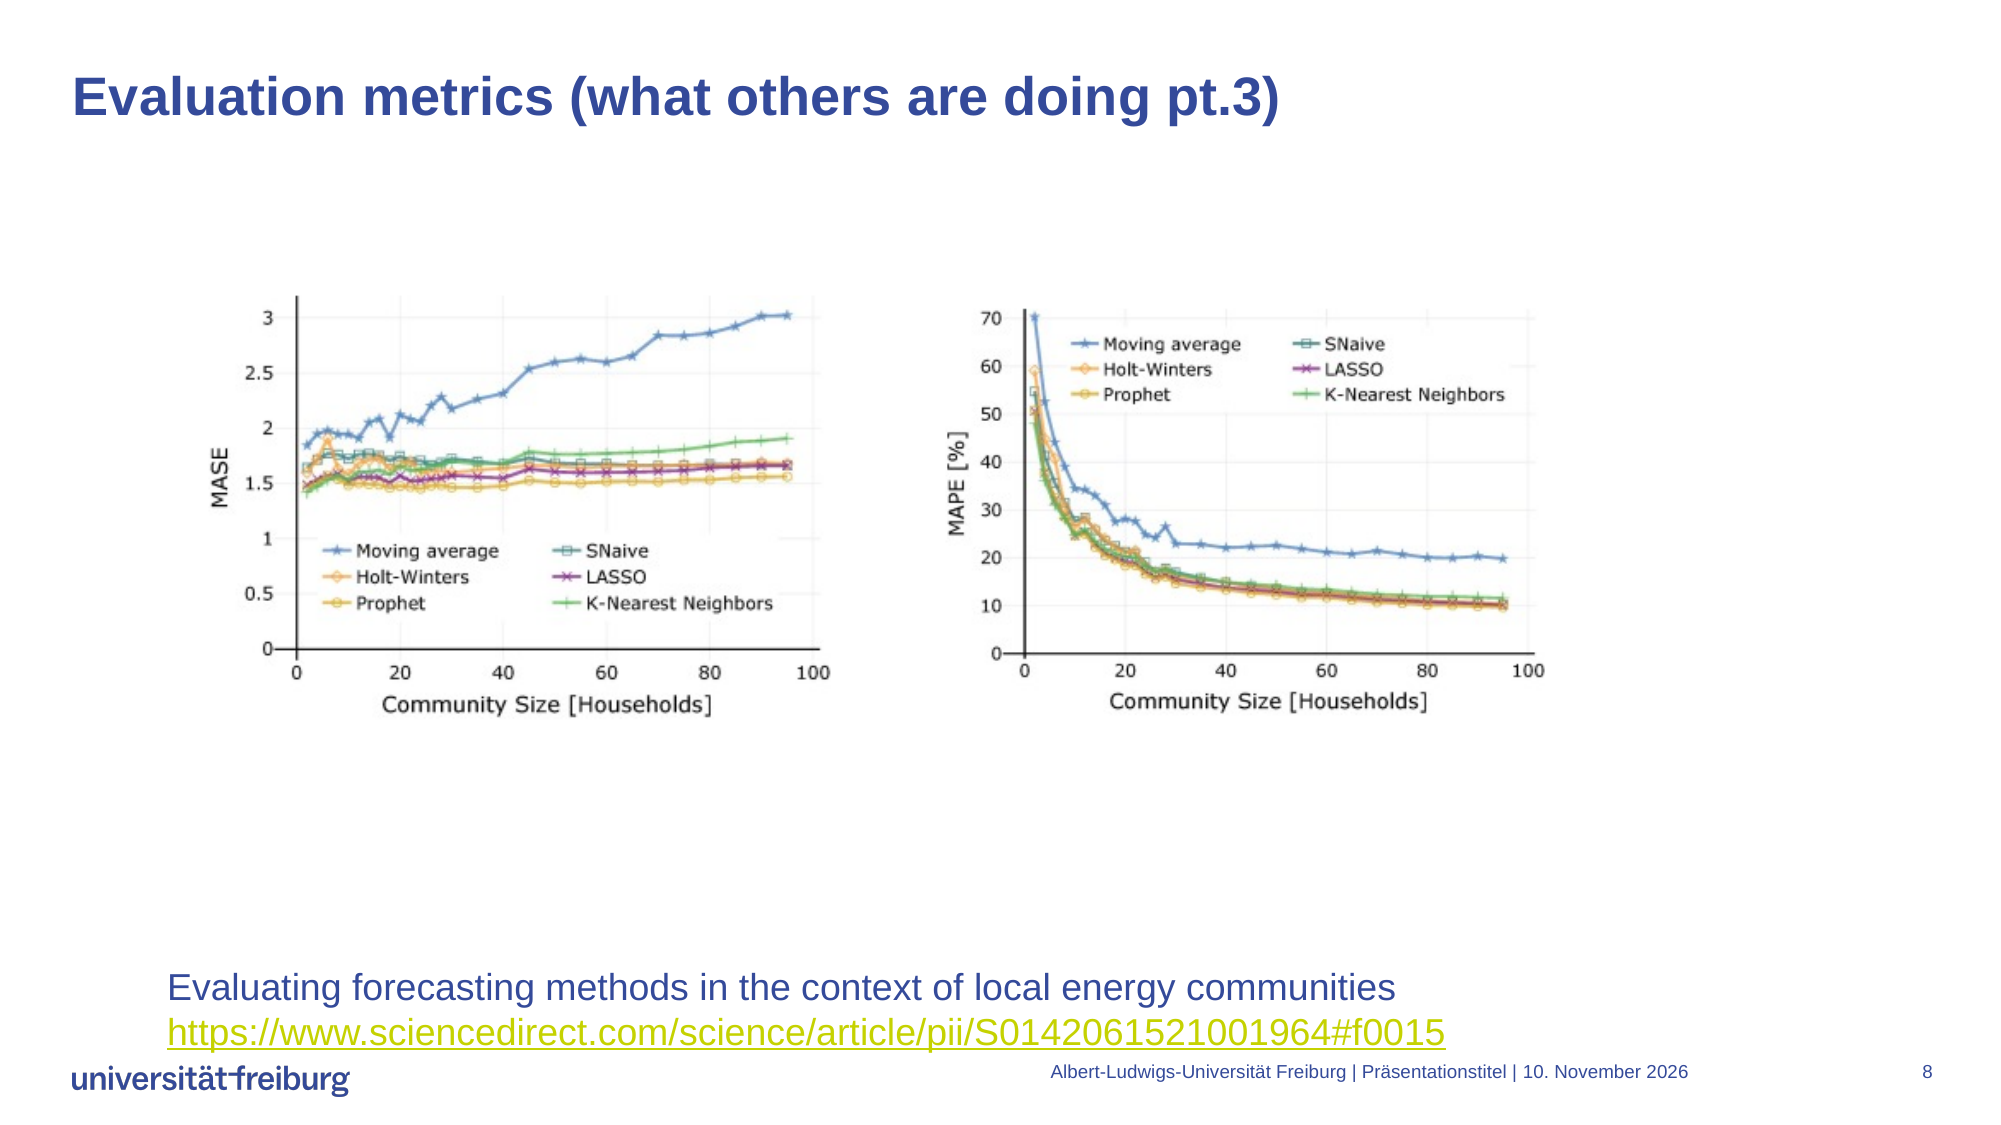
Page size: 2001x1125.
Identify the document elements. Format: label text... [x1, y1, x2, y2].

picture [201, 291, 851, 726]
picture [923, 301, 1563, 730]
picture [72, 1065, 152, 1097]
title Evaluation metrics (what others are doing pt.3) [72, 59, 1933, 169]
slide_number 8 [1873, 1060, 1933, 1090]
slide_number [1517, 1060, 1754, 1090]
footer Albert-Ludwigs-Universität Freiburg | Präsentationstitel | [1461, 1060, 1517, 1090]
text_box Evaluating forecasting methods in the context of local energy communities https://www.sciencedirect.com/science/article/pii/S0142061521001964#f0015 [152, 955, 1461, 1106]
